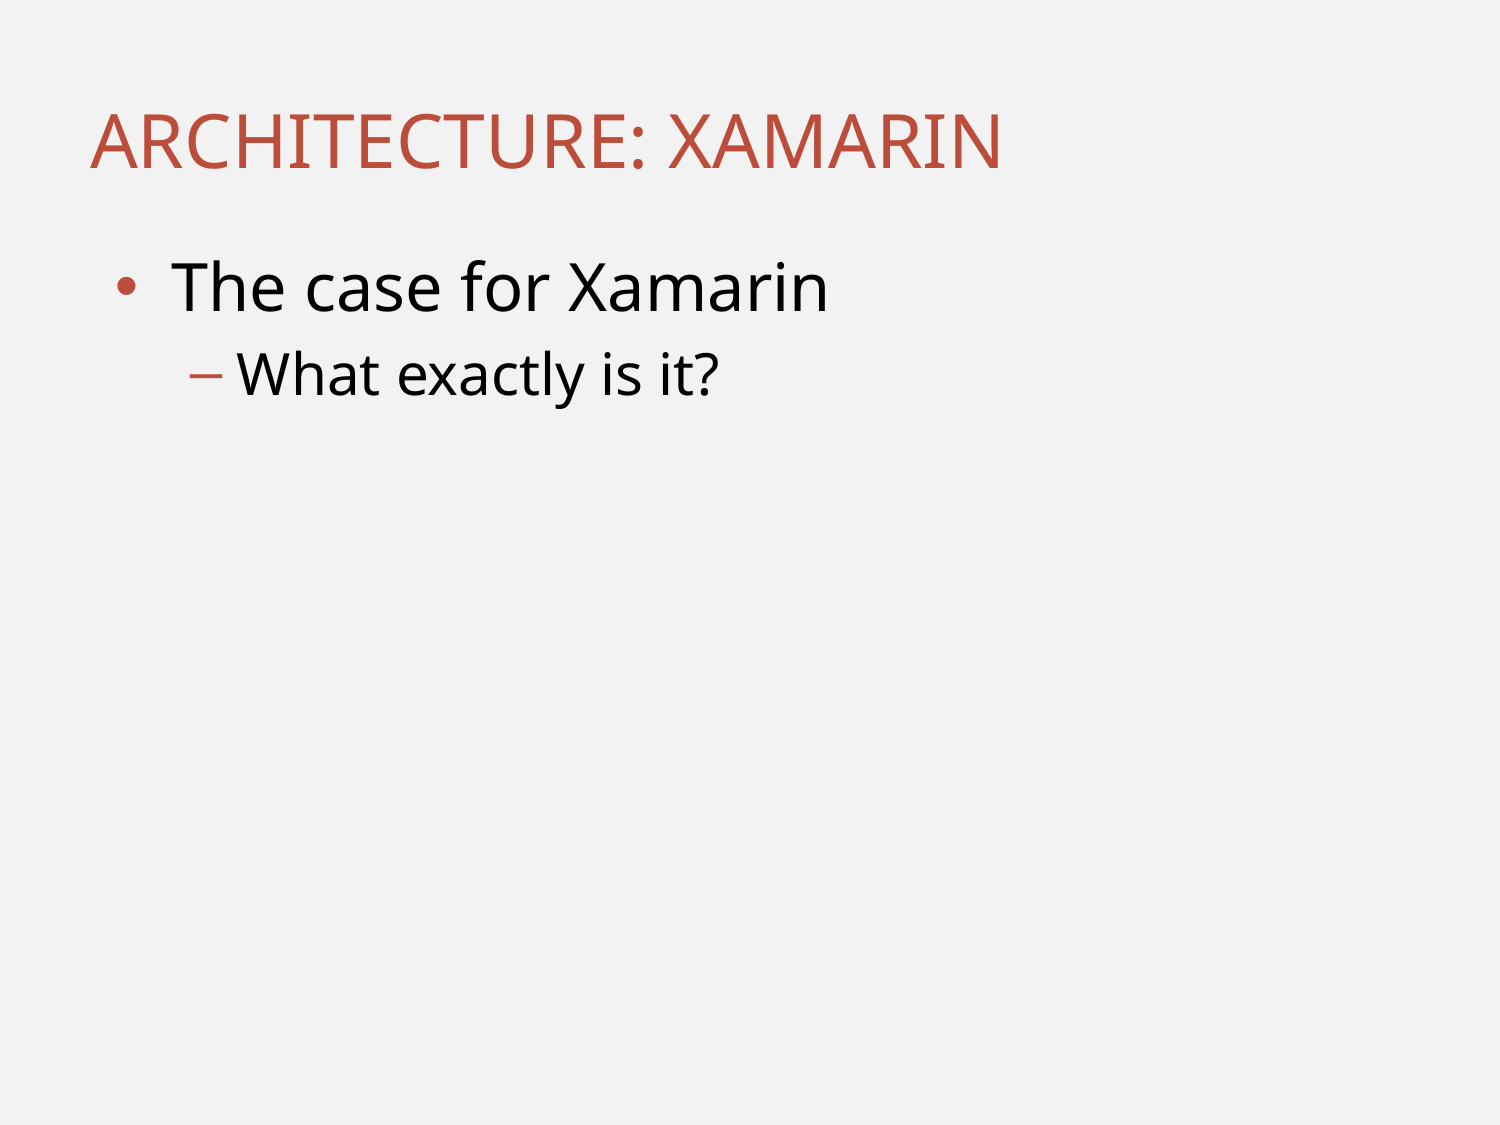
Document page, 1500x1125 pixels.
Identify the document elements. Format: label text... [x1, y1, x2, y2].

text_box The case for Xamarin What exactly is it? [99, 237, 1450, 980]
title Architecture: xamarin [75, 45, 1425, 233]
